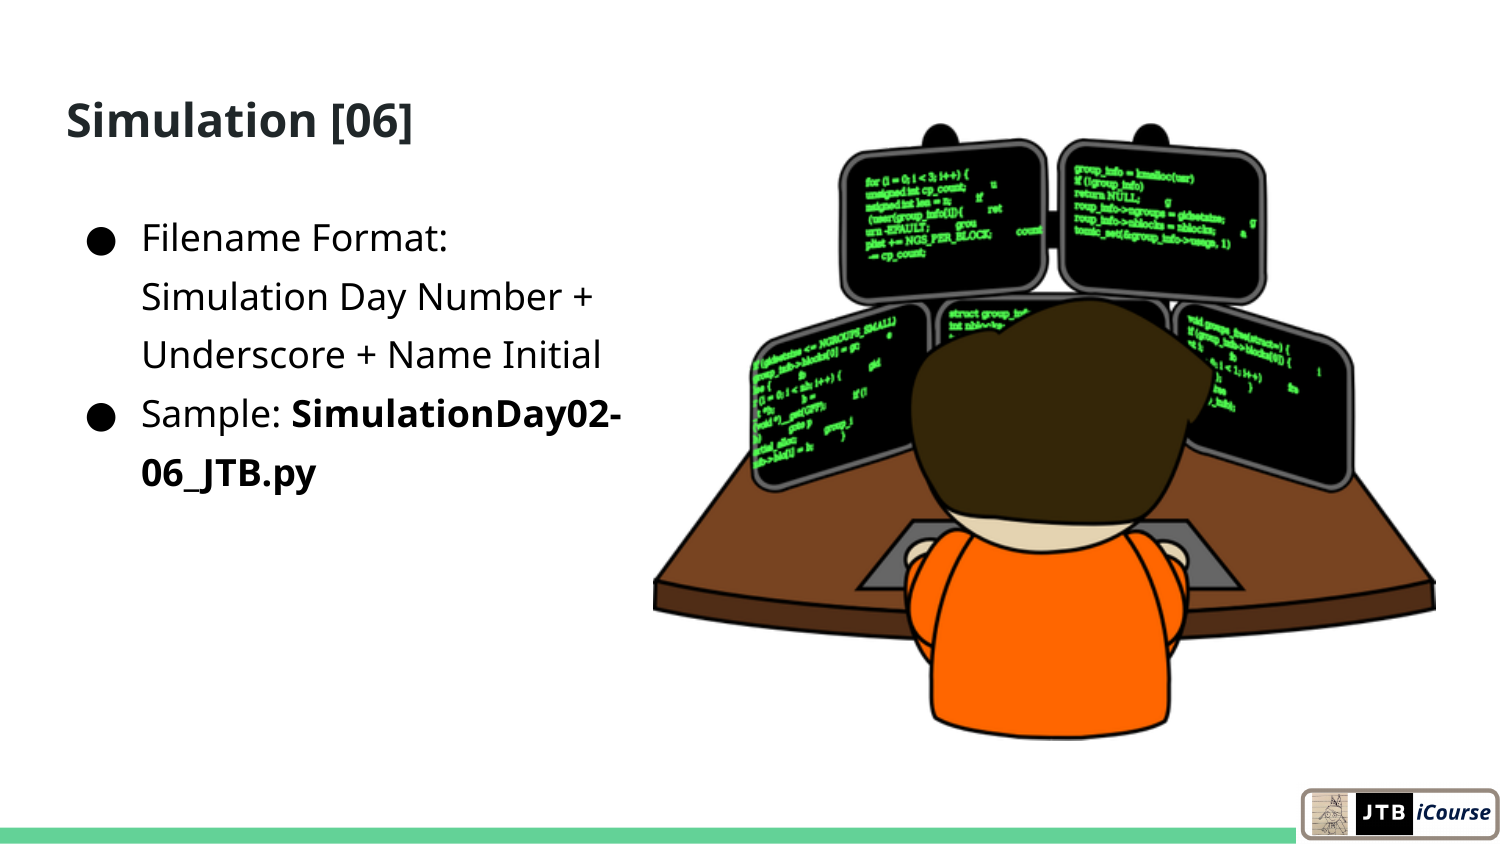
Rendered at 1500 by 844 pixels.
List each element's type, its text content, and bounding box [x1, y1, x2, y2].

title Simulation [06] [51, 72, 1449, 167]
list Filename Format: Simulation Day Number + Underscore + Name Initial Sample: SimulationDay02-06_JTB.py [51, 189, 644, 750]
picture [1296, 782, 1500, 844]
picture [653, 123, 1436, 741]
